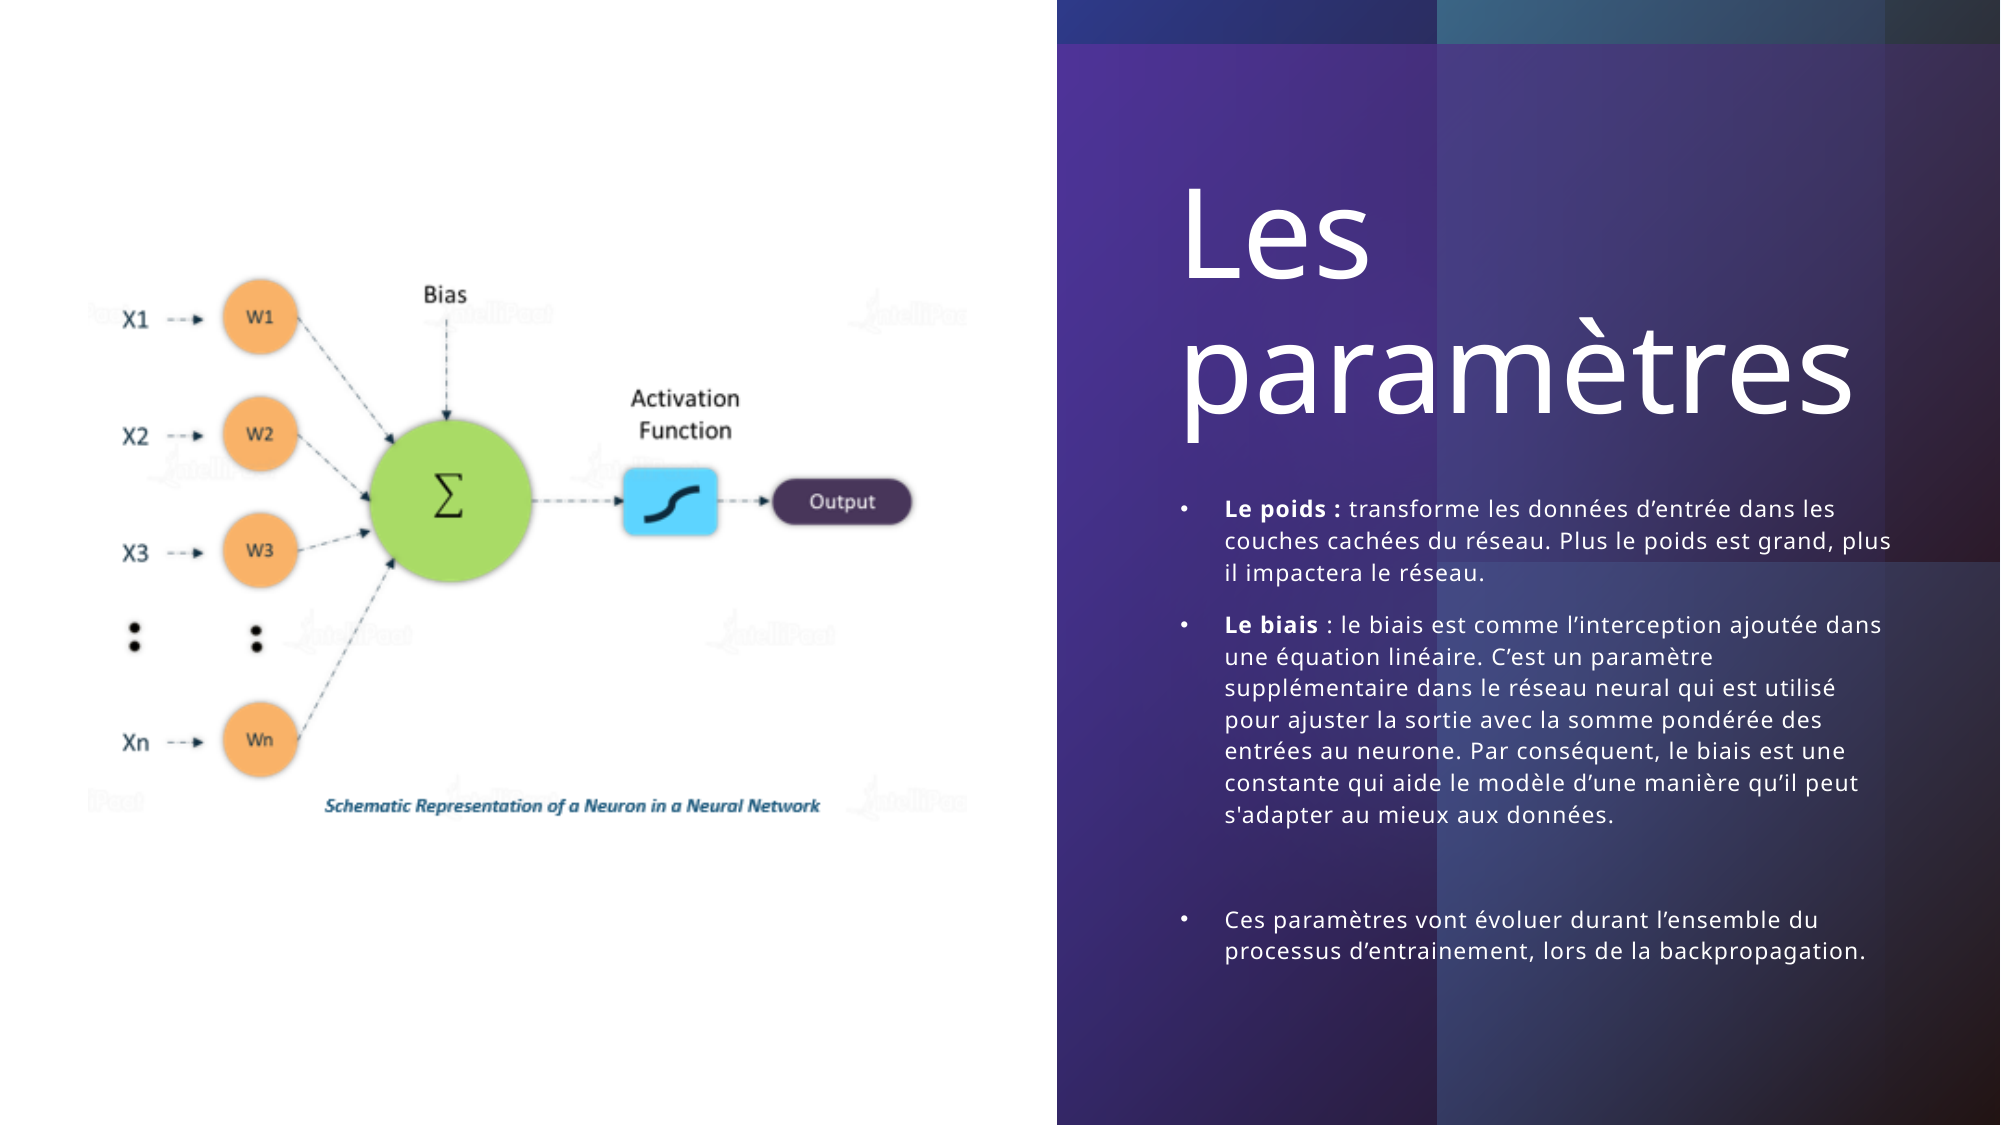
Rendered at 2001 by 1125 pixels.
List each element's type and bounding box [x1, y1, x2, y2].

picture [88, 244, 967, 881]
text_box [0, 0, 2000, 1125]
